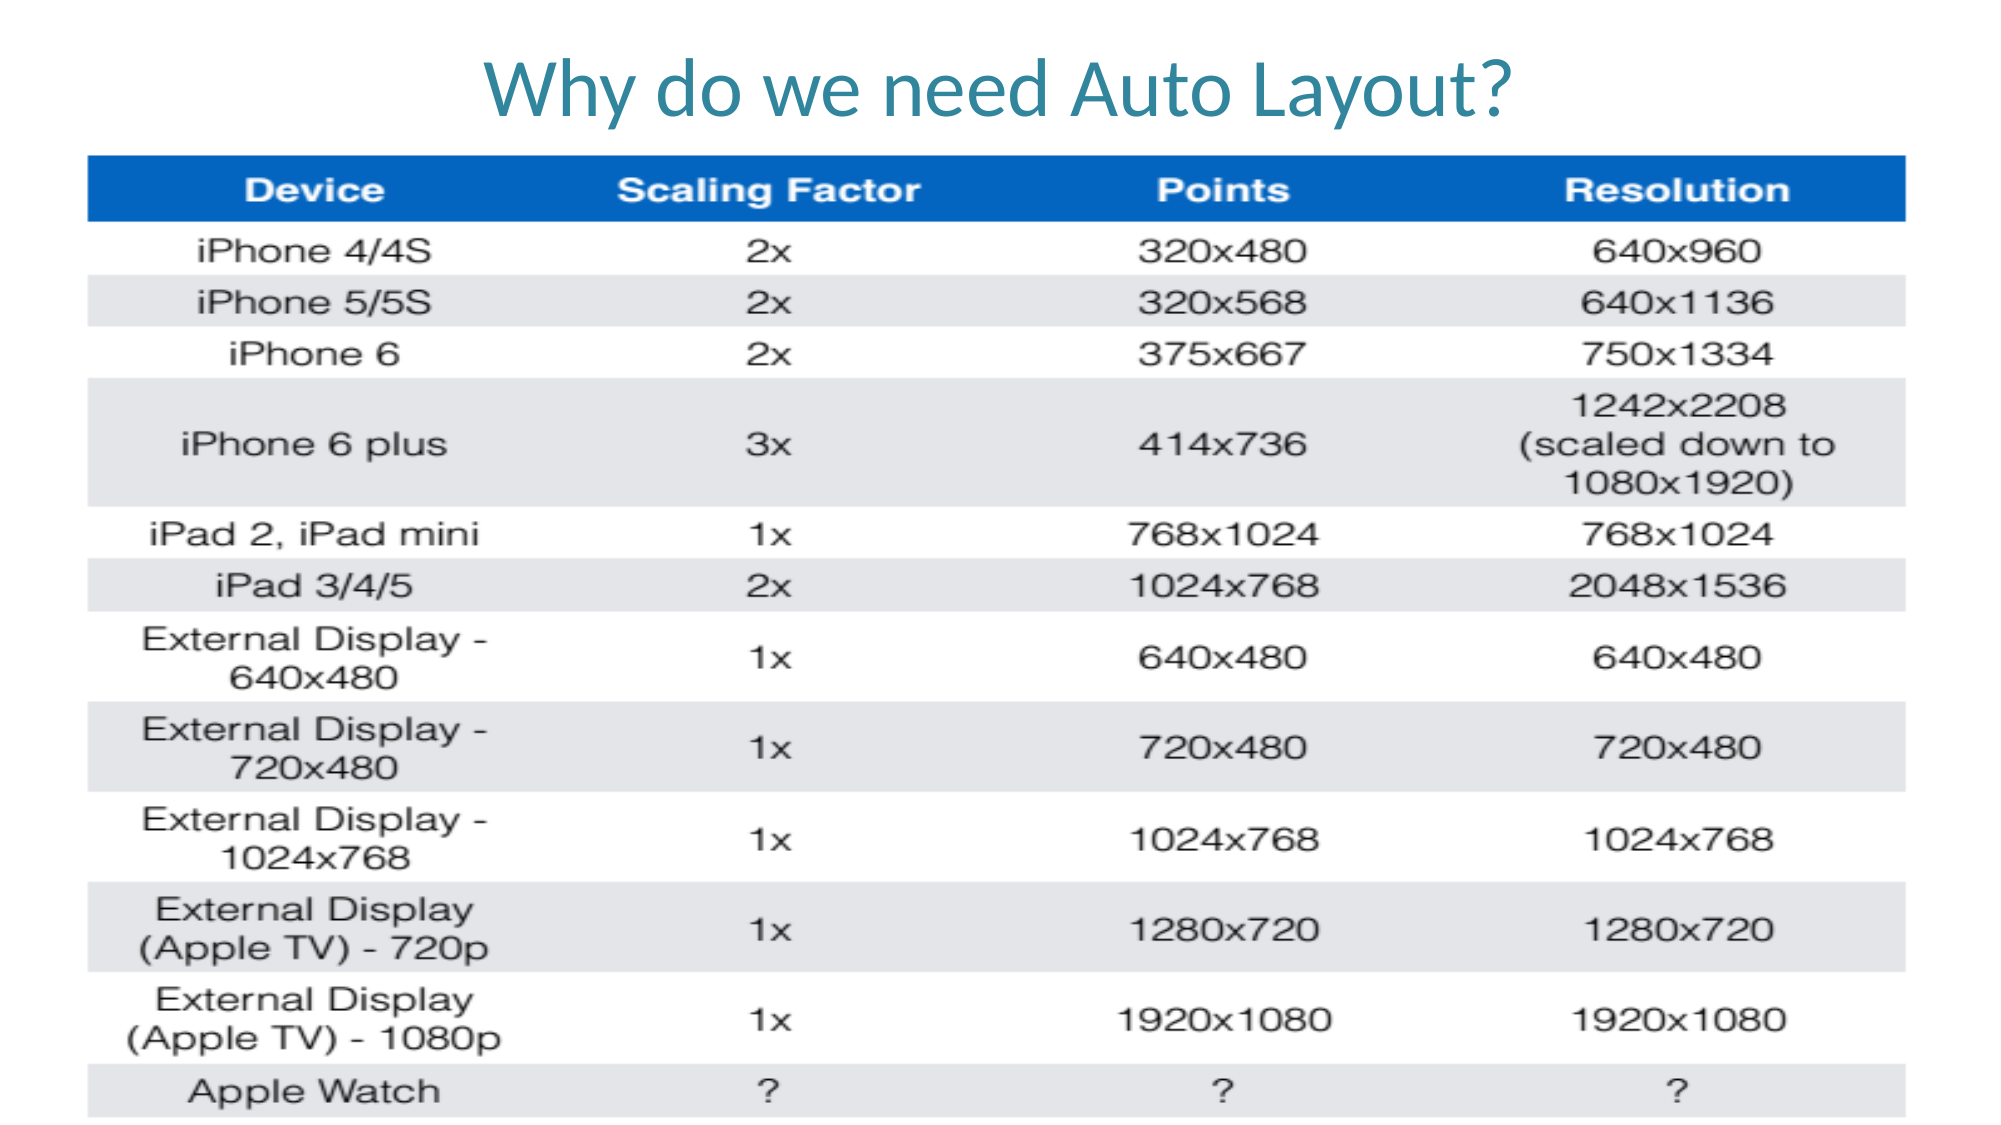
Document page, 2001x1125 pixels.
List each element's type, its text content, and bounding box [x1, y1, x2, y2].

picture [81, 143, 1919, 1125]
text_box Why do we need Auto Layout? [324, 0, 1675, 141]
